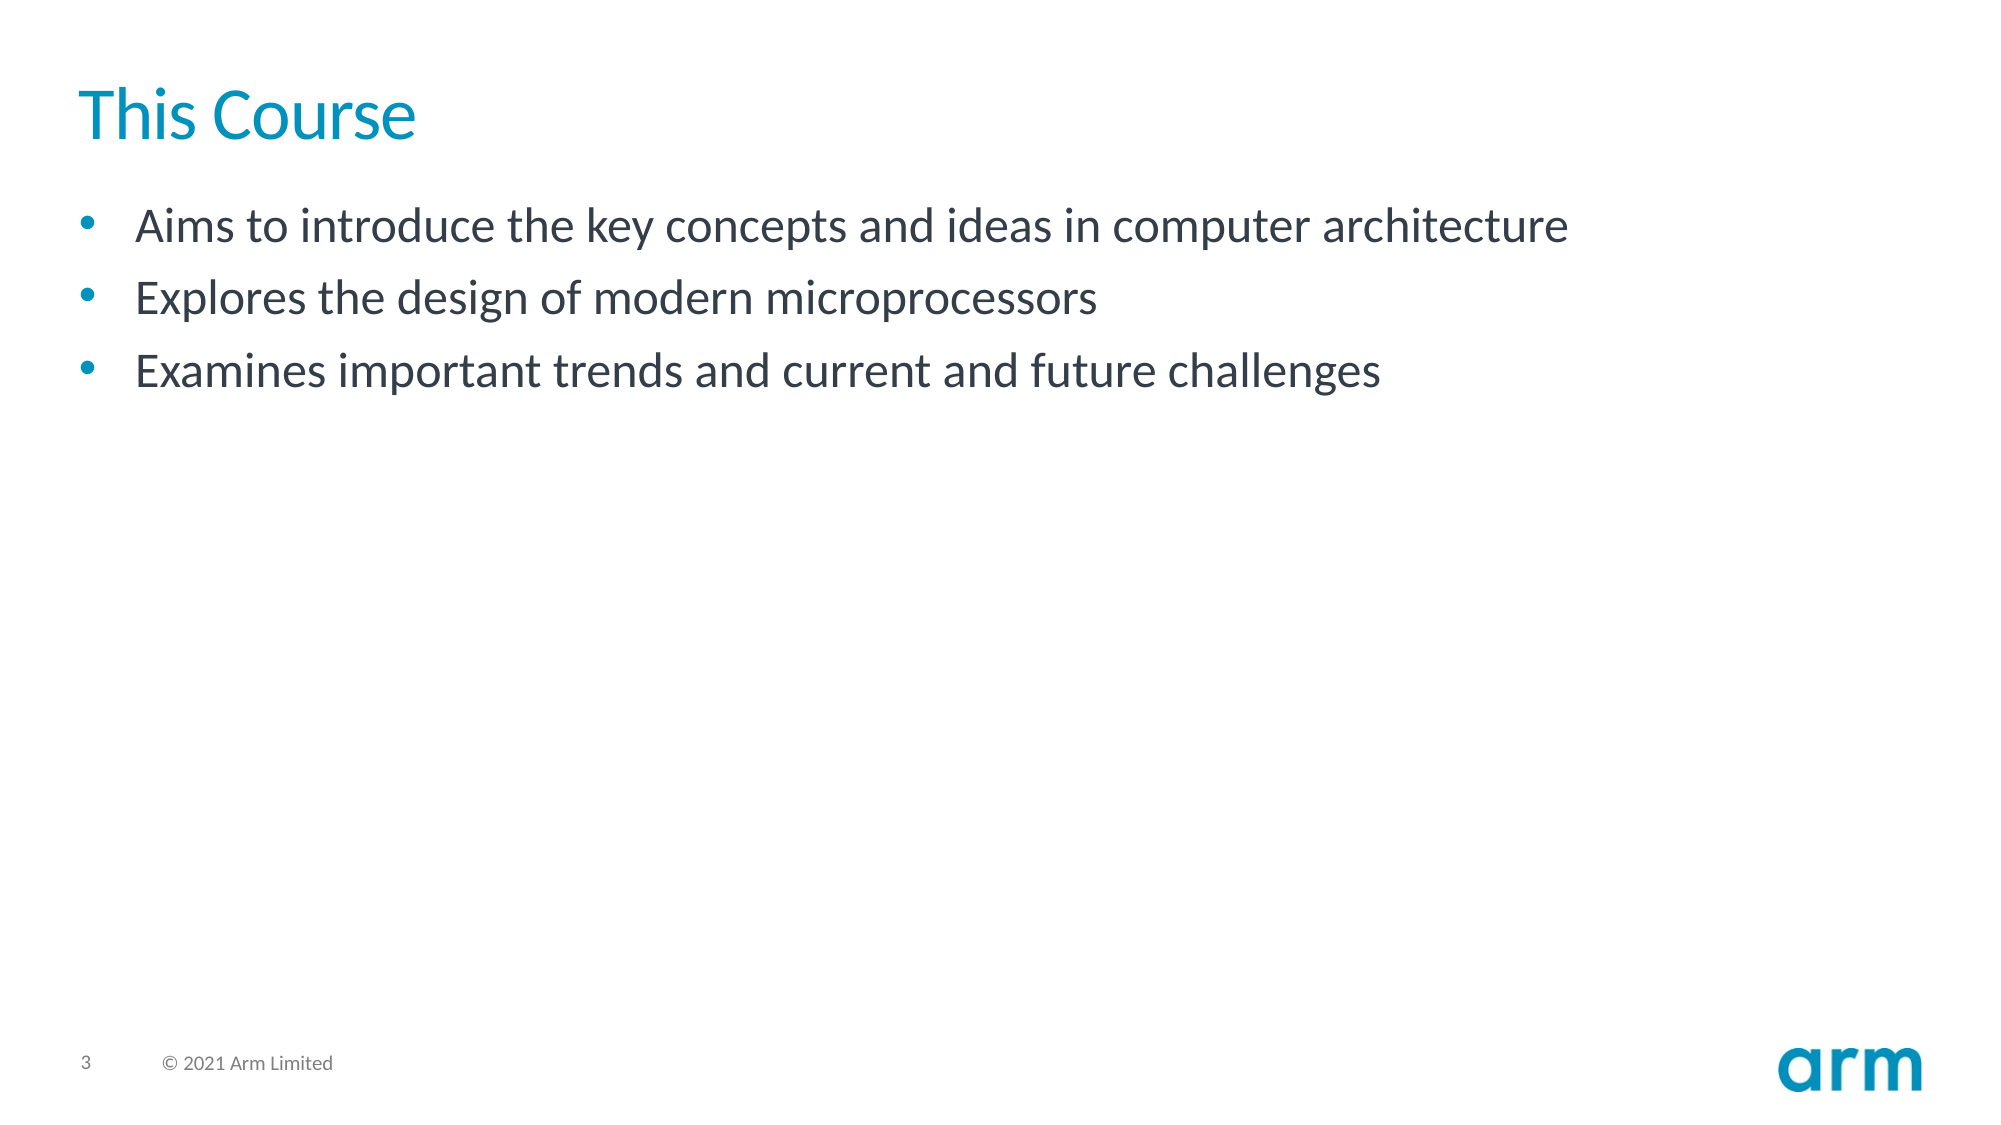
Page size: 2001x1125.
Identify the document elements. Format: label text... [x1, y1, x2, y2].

list Aims to introduce the key concepts and ideas in computer architecture Explores the design of modern microprocessors Examines important trends and current and future challenges [78, 192, 1922, 1004]
picture [1889, 1048, 1903, 1053]
picture [1803, 1048, 1922, 1092]
title This Course [78, 78, 1922, 186]
picture [1911, 1048, 1922, 1062]
picture [1778, 1072, 1794, 1092]
picture [1788, 1056, 1812, 1083]
picture [1778, 1048, 1794, 1067]
